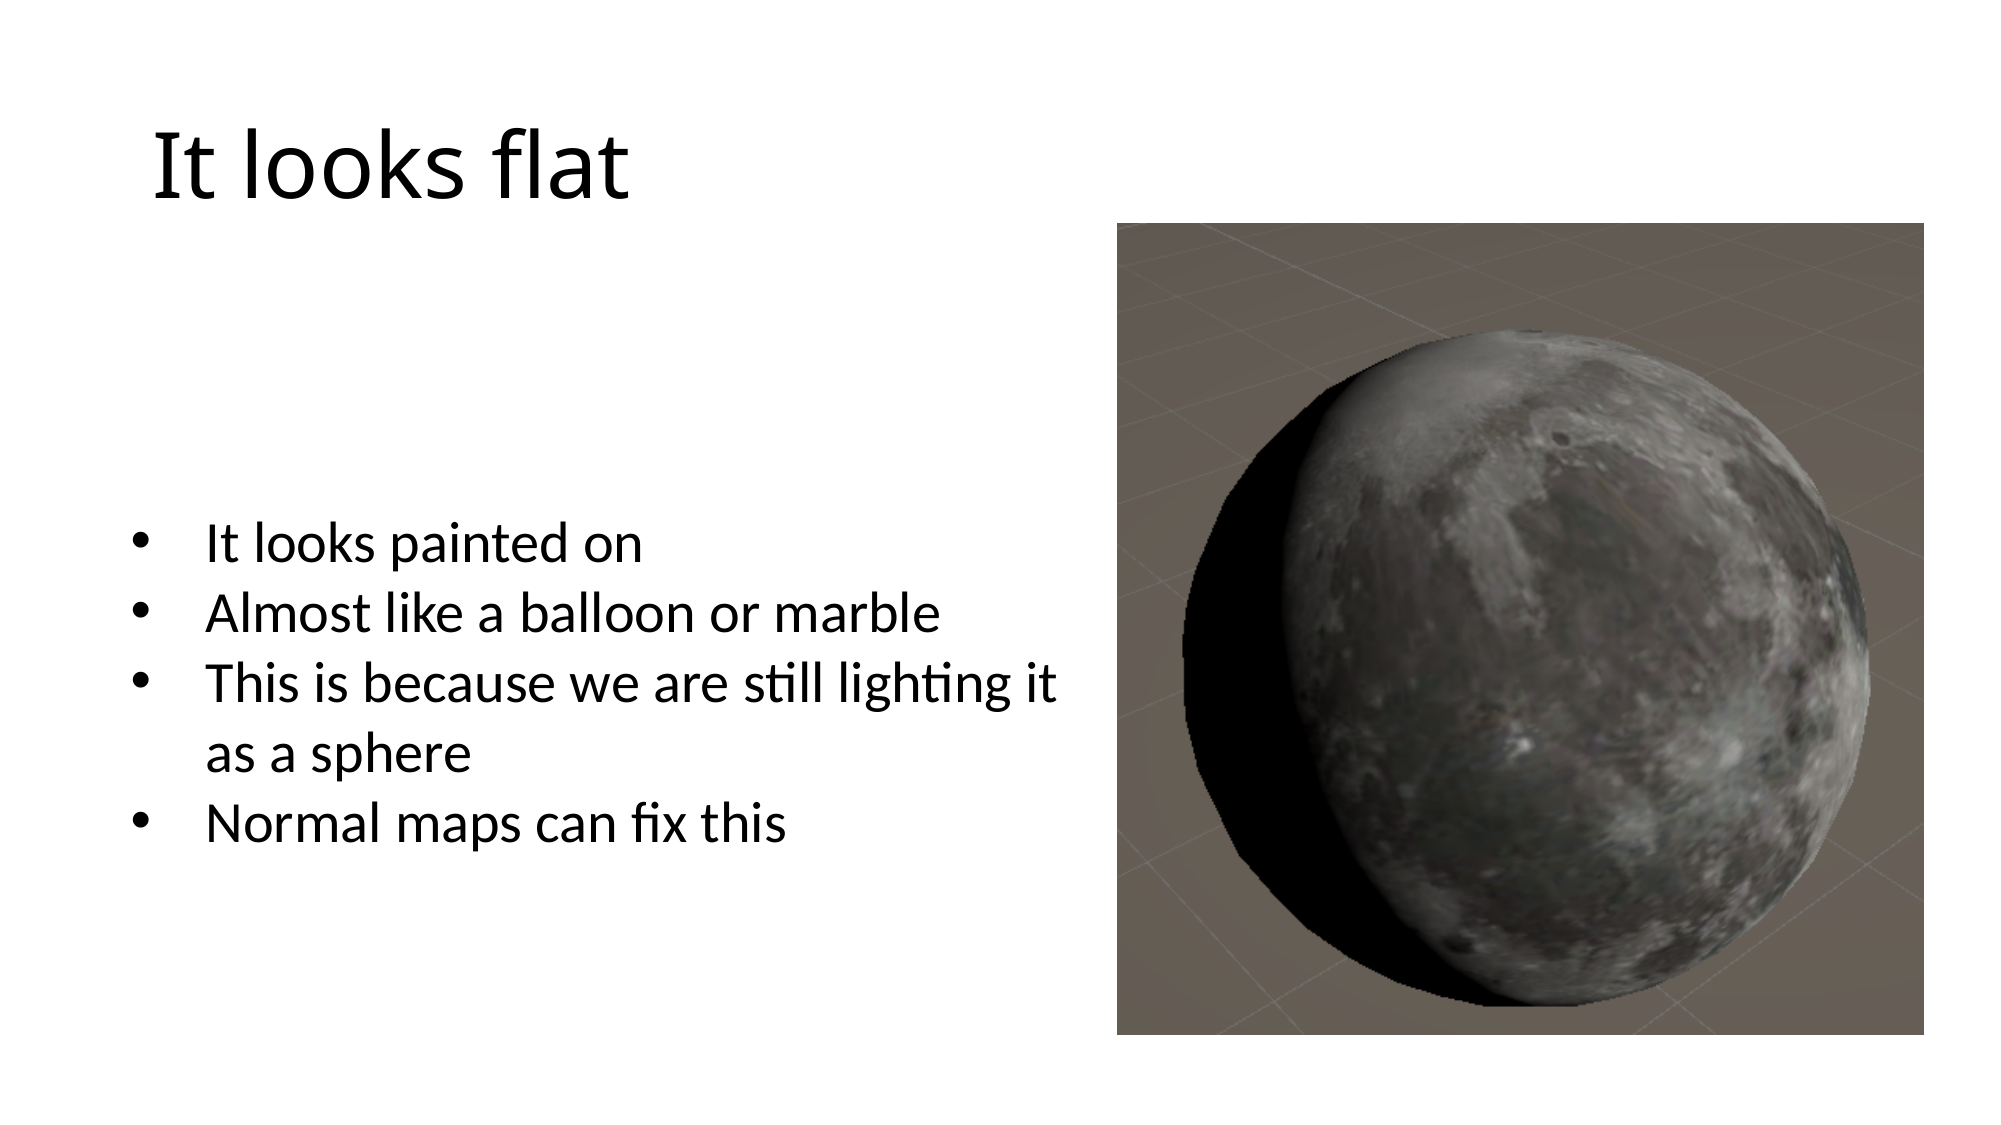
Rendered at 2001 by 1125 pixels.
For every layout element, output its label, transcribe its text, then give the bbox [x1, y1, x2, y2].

title It looks flat [137, 59, 1863, 278]
picture [1117, 223, 1924, 1035]
text_box It looks painted on Almost like a balloon or marble This is because we are still lighting it as a sphere Normal maps can fix this [115, 497, 1087, 862]
